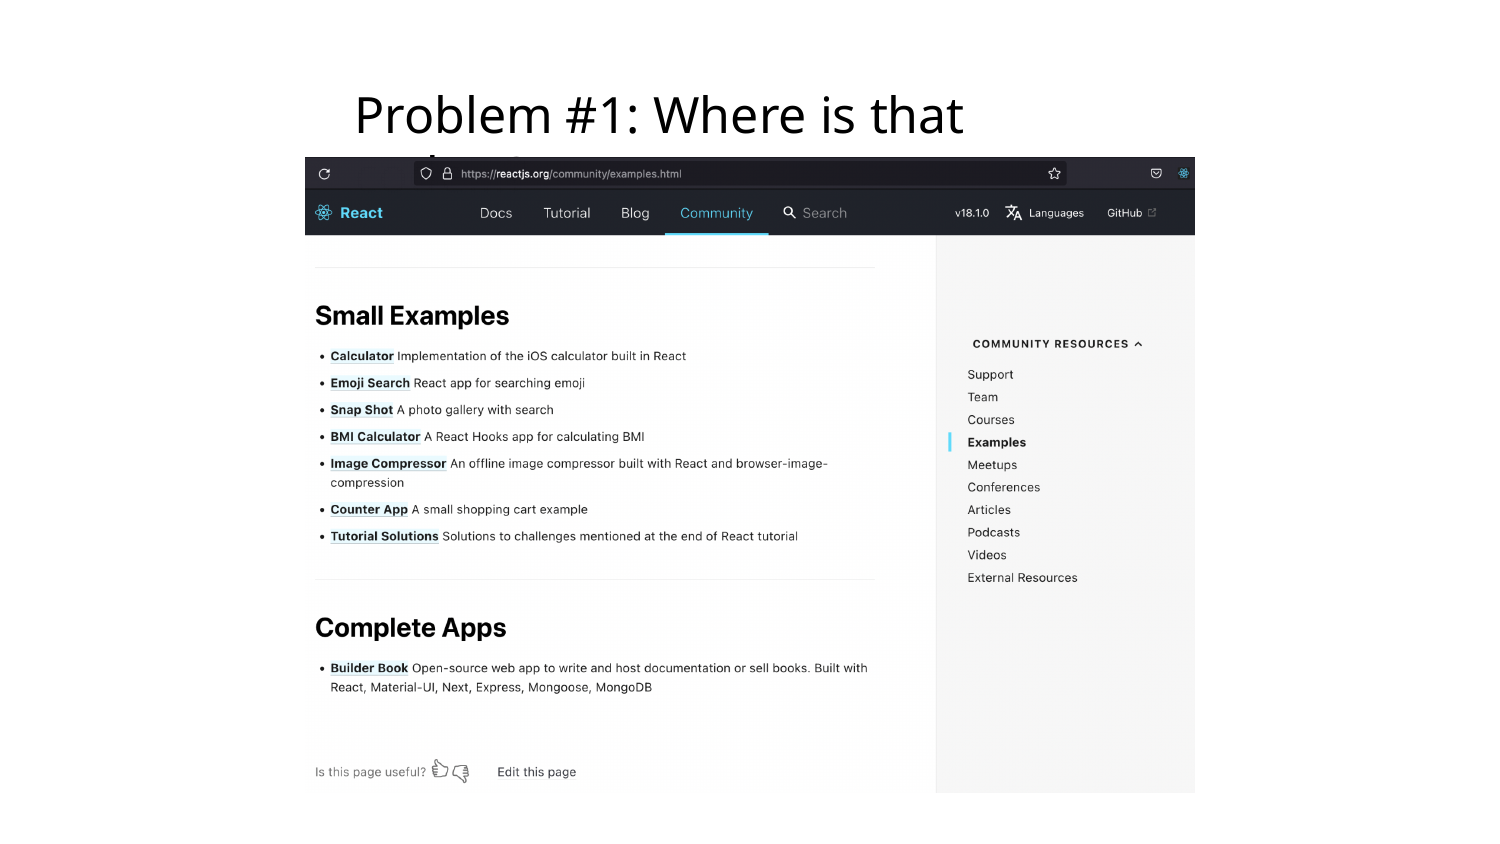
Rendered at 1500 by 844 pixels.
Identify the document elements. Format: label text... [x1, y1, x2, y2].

picture [304, 157, 1196, 793]
text_box Problem #1: Where is that code…? [339, 68, 1161, 156]
